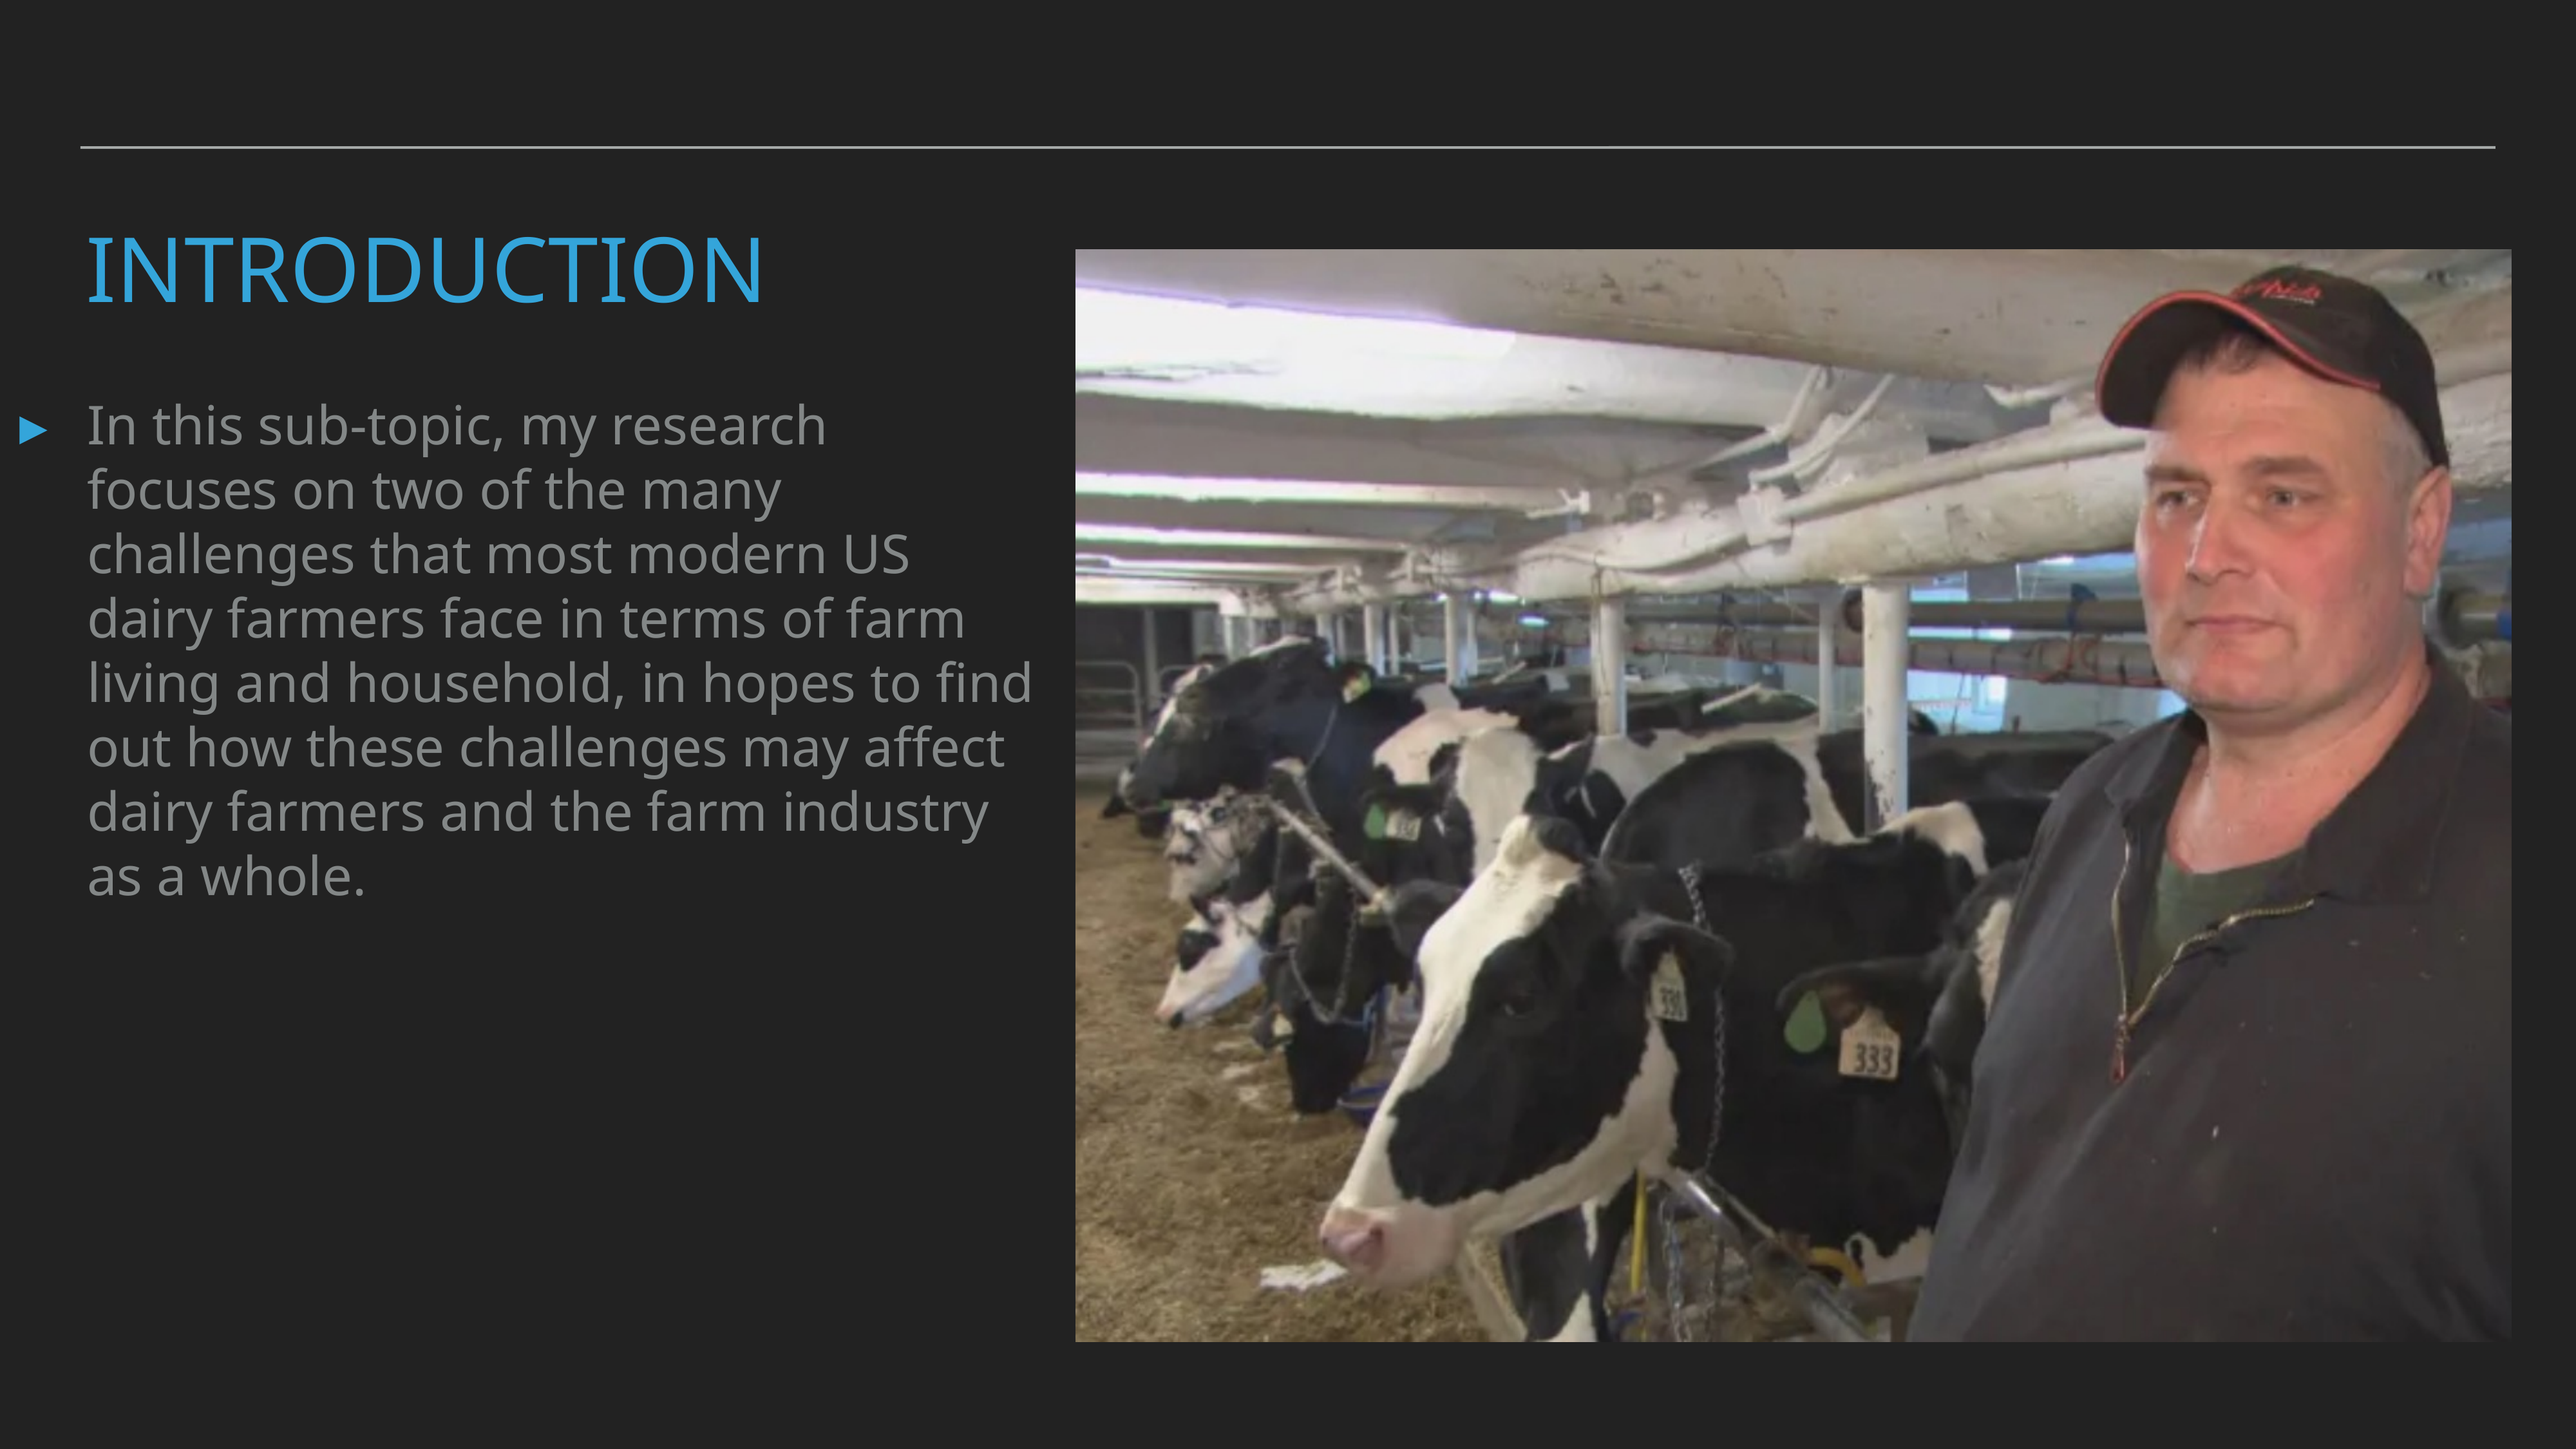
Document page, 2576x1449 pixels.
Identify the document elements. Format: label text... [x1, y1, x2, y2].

list In this sub-topic, my research focuses on two of the many challenges that most modern US dairy farmers face in terms of farm living and household, in hopes to find out how these challenges may affect dairy farmers and the farm industry as a whole. [14, 385, 1048, 1400]
title Introduction [80, 227, 1329, 336]
picture [1075, 249, 2512, 1342]
